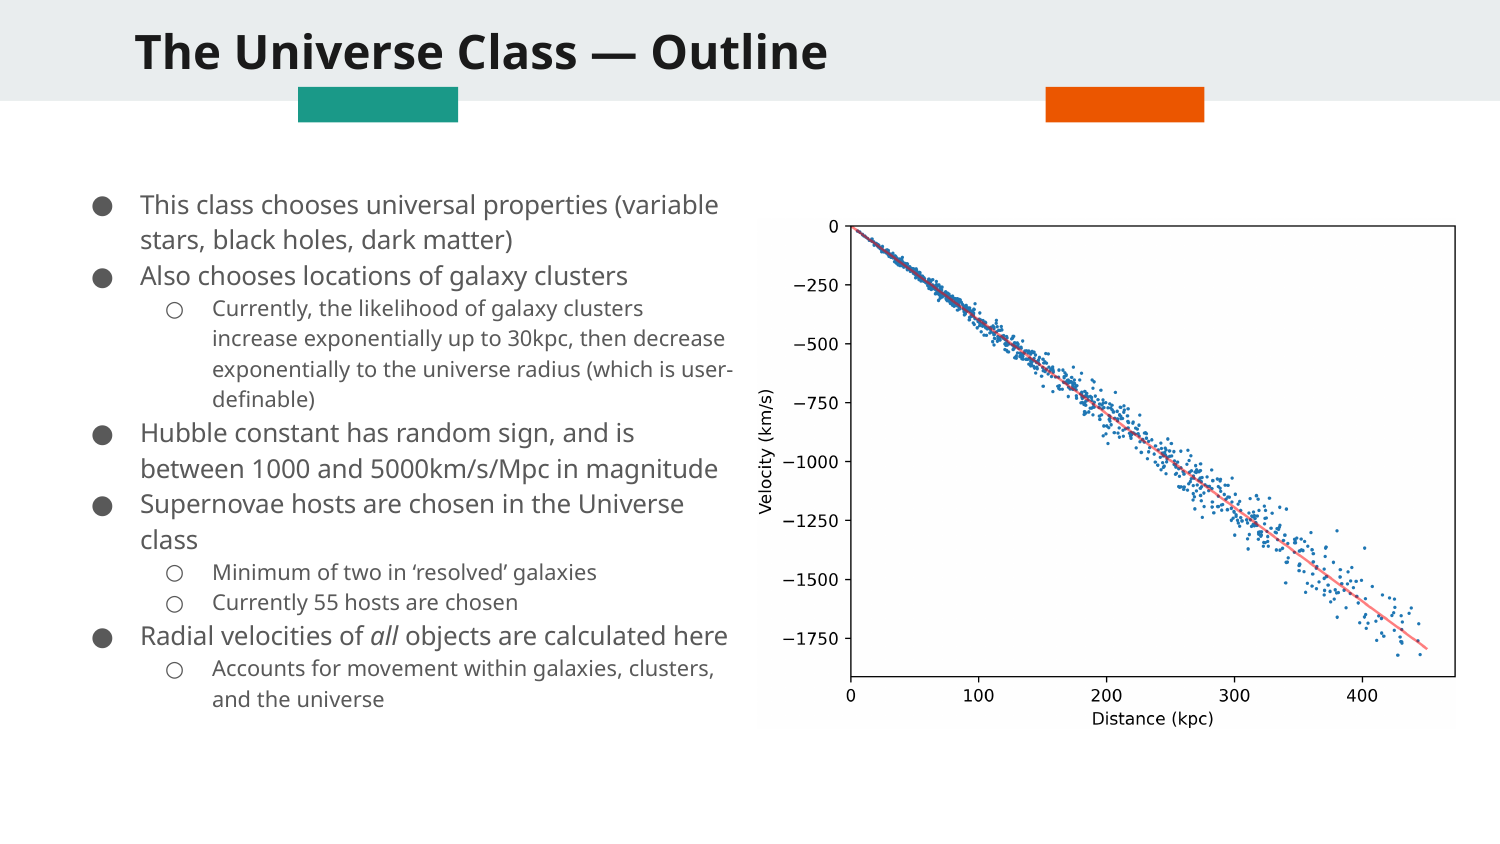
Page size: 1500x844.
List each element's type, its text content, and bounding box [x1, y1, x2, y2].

list This class chooses universal properties (variable stars, black holes, dark matter) Also chooses locations of galaxy clusters Currently, the likelihood of galaxy clusters increase exponentially up to 30kpc, then decrease exponentially to the universe radius (which is user-definable) Hubble constant has random sign, and is between 1000 and 5000km/s/Mpc in magnitude Supernovae hosts are chosen in the Universe class Minimum of two in ‘resolved’ galaxies Currently 55 hosts are chosen Radial velocities of all objects are calculated here Accounts for movement within galaxies, clusters, and the universe [53, 168, 752, 779]
picture [756, 218, 1456, 729]
title The Universe Class — Outline [119, 6, 1381, 95]
